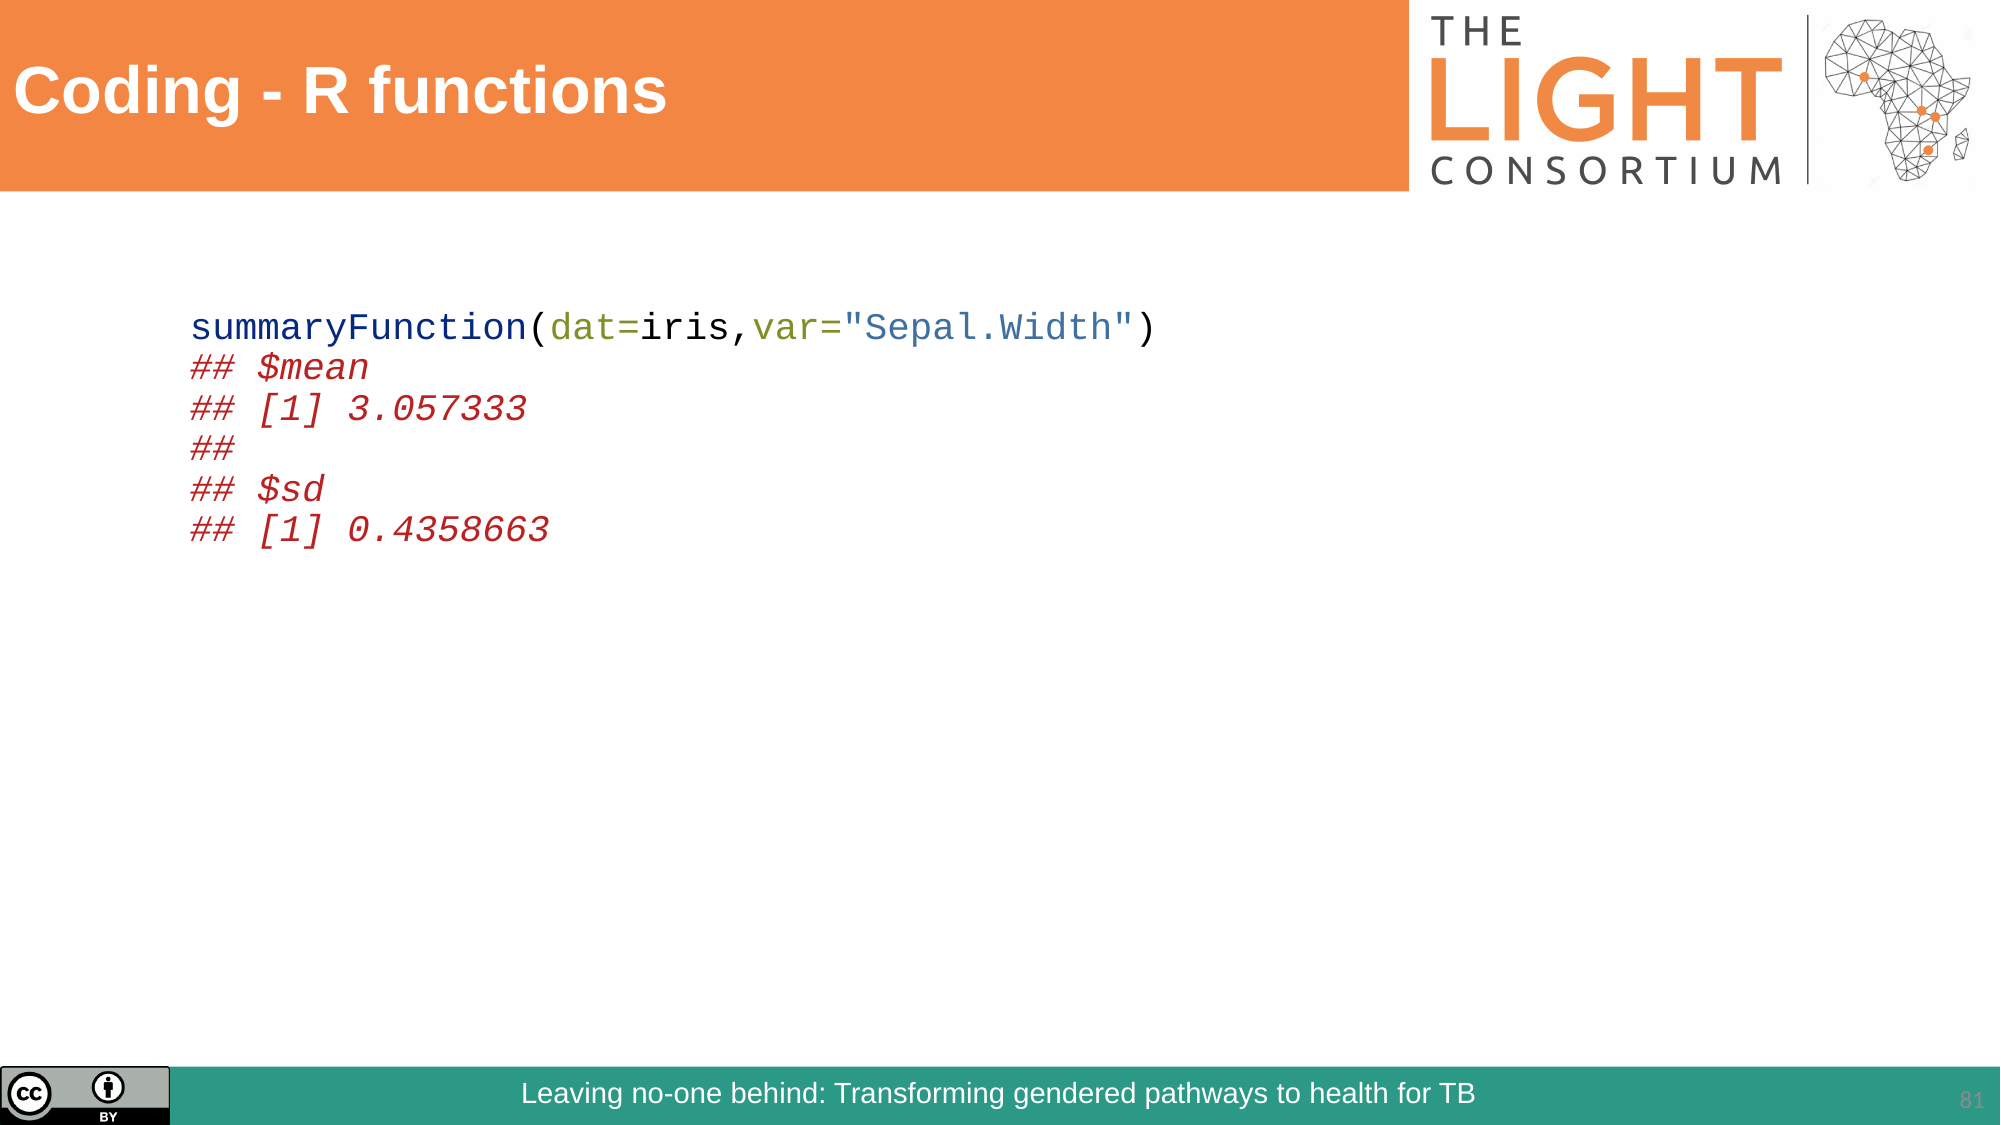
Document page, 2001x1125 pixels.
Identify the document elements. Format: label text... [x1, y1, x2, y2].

picture [1409, 0, 1989, 201]
slide_number 81 [1550, 1073, 2000, 1125]
picture [0, 1066, 170, 1125]
list summaryFunction(dat=iris,var="Sepal.Width") ## $mean ## [1] 3.057333 ## ## $sd ## [1] 0.4358663 [137, 299, 1863, 1066]
title Coding - R functions [0, 0, 1410, 192]
